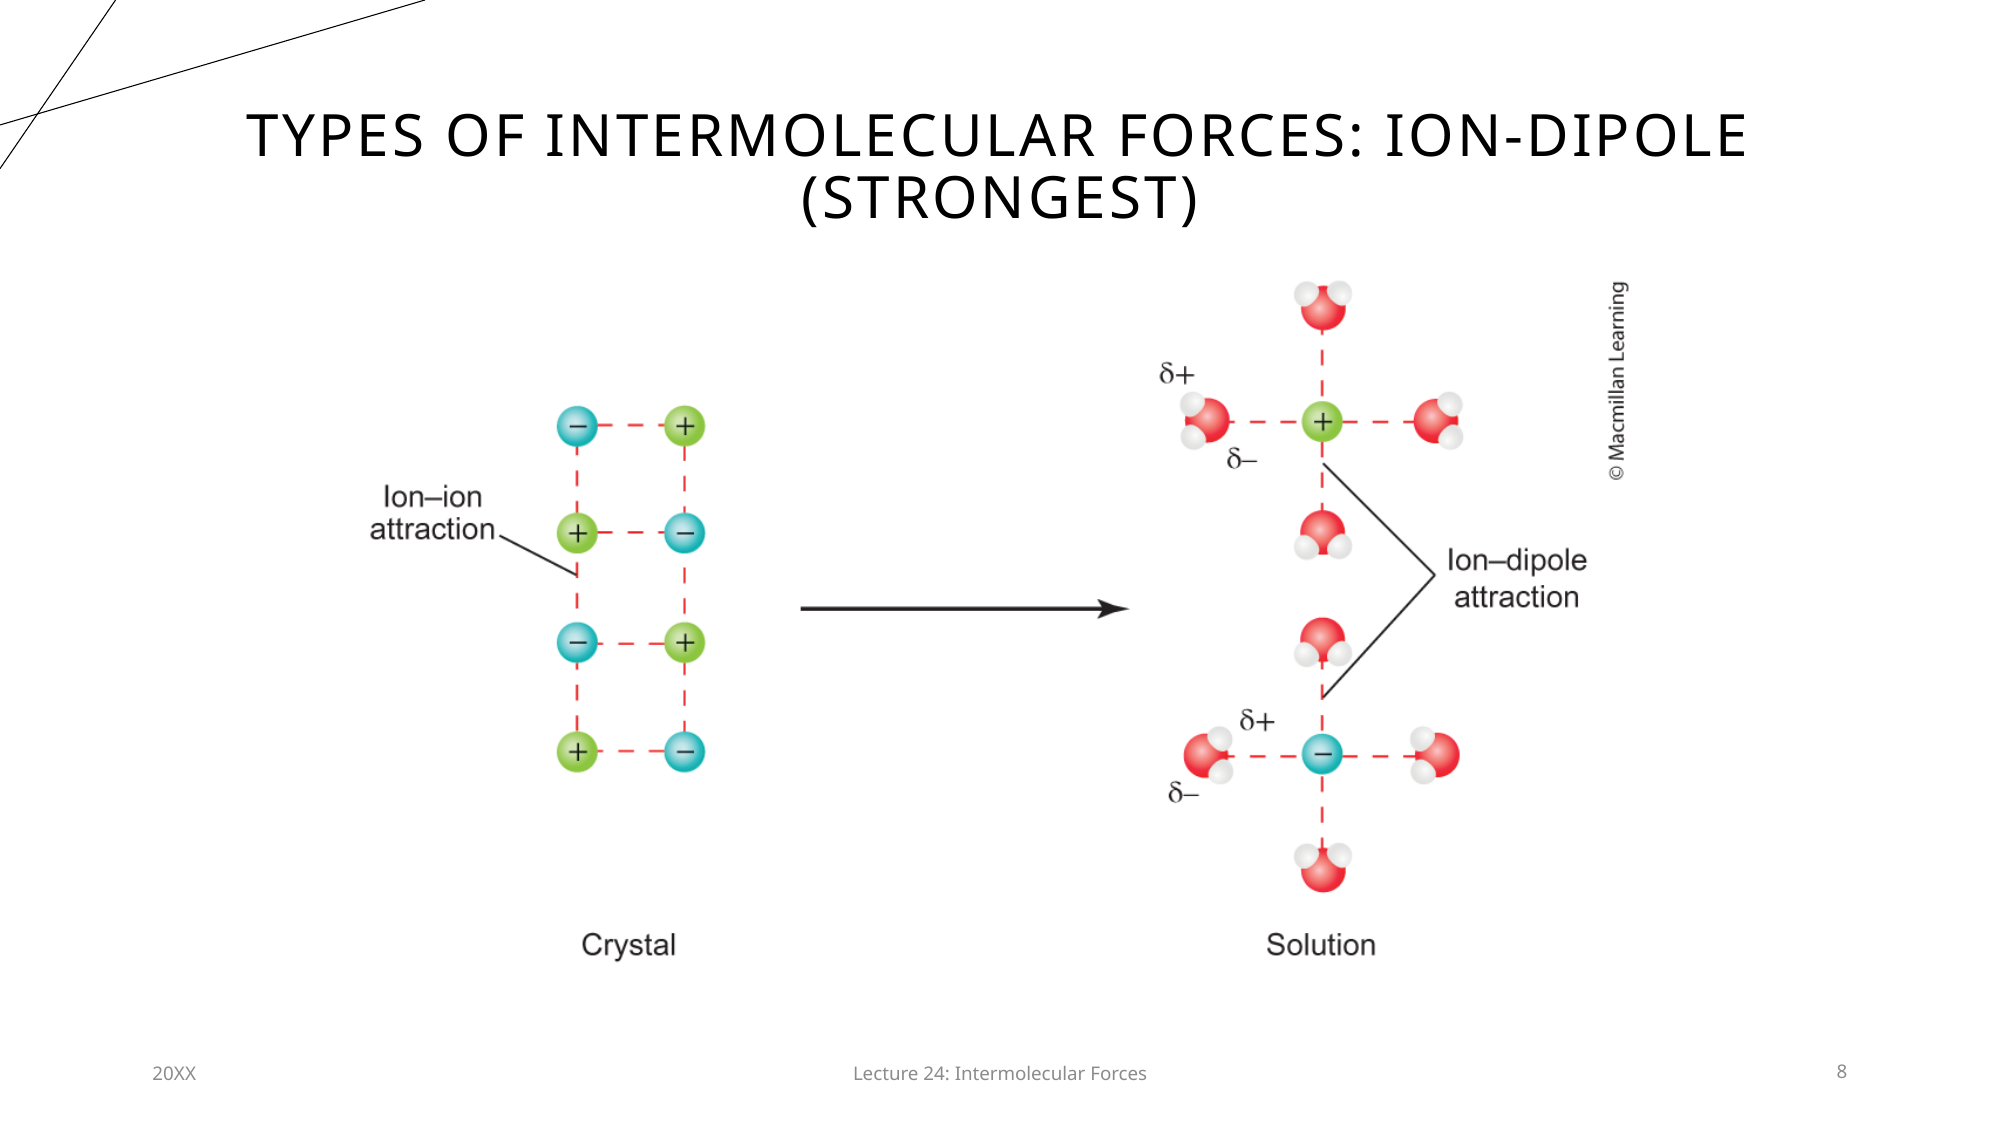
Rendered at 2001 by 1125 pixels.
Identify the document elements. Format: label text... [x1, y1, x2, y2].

picture [367, 277, 1632, 966]
footer Lecture 24: Intermolecular Forces​ [662, 1042, 1338, 1103]
title Types of Intermolecular forces: Ion-Dipole (strongest) [137, 59, 1863, 278]
slide_number 8 [1412, 1042, 1863, 1103]
slide_number 20XX [137, 1042, 588, 1103]
